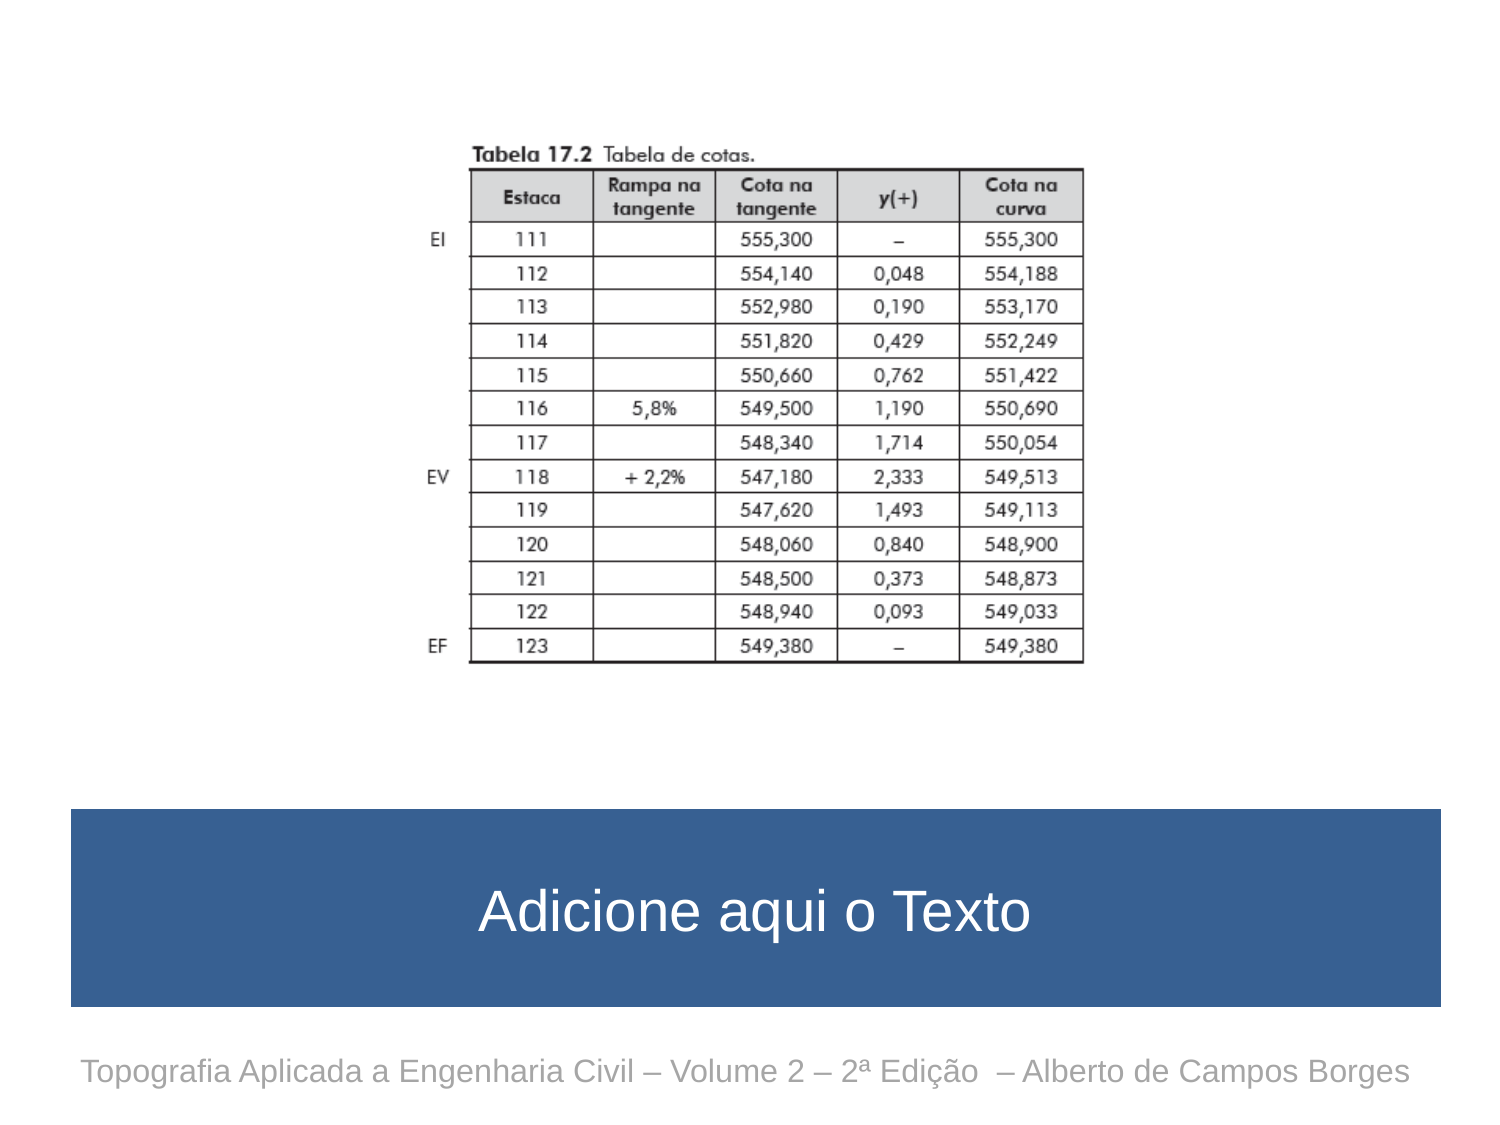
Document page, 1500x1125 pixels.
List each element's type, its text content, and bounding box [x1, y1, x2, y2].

footer Topografia Aplicada a Engenharia Civil – Volume 2 – 2ª Edição – Alberto de Campos Borges [0, 1042, 1500, 1103]
text_box Adicione aqui o Texto [70, 808, 1442, 1008]
picture [393, 136, 1103, 675]
